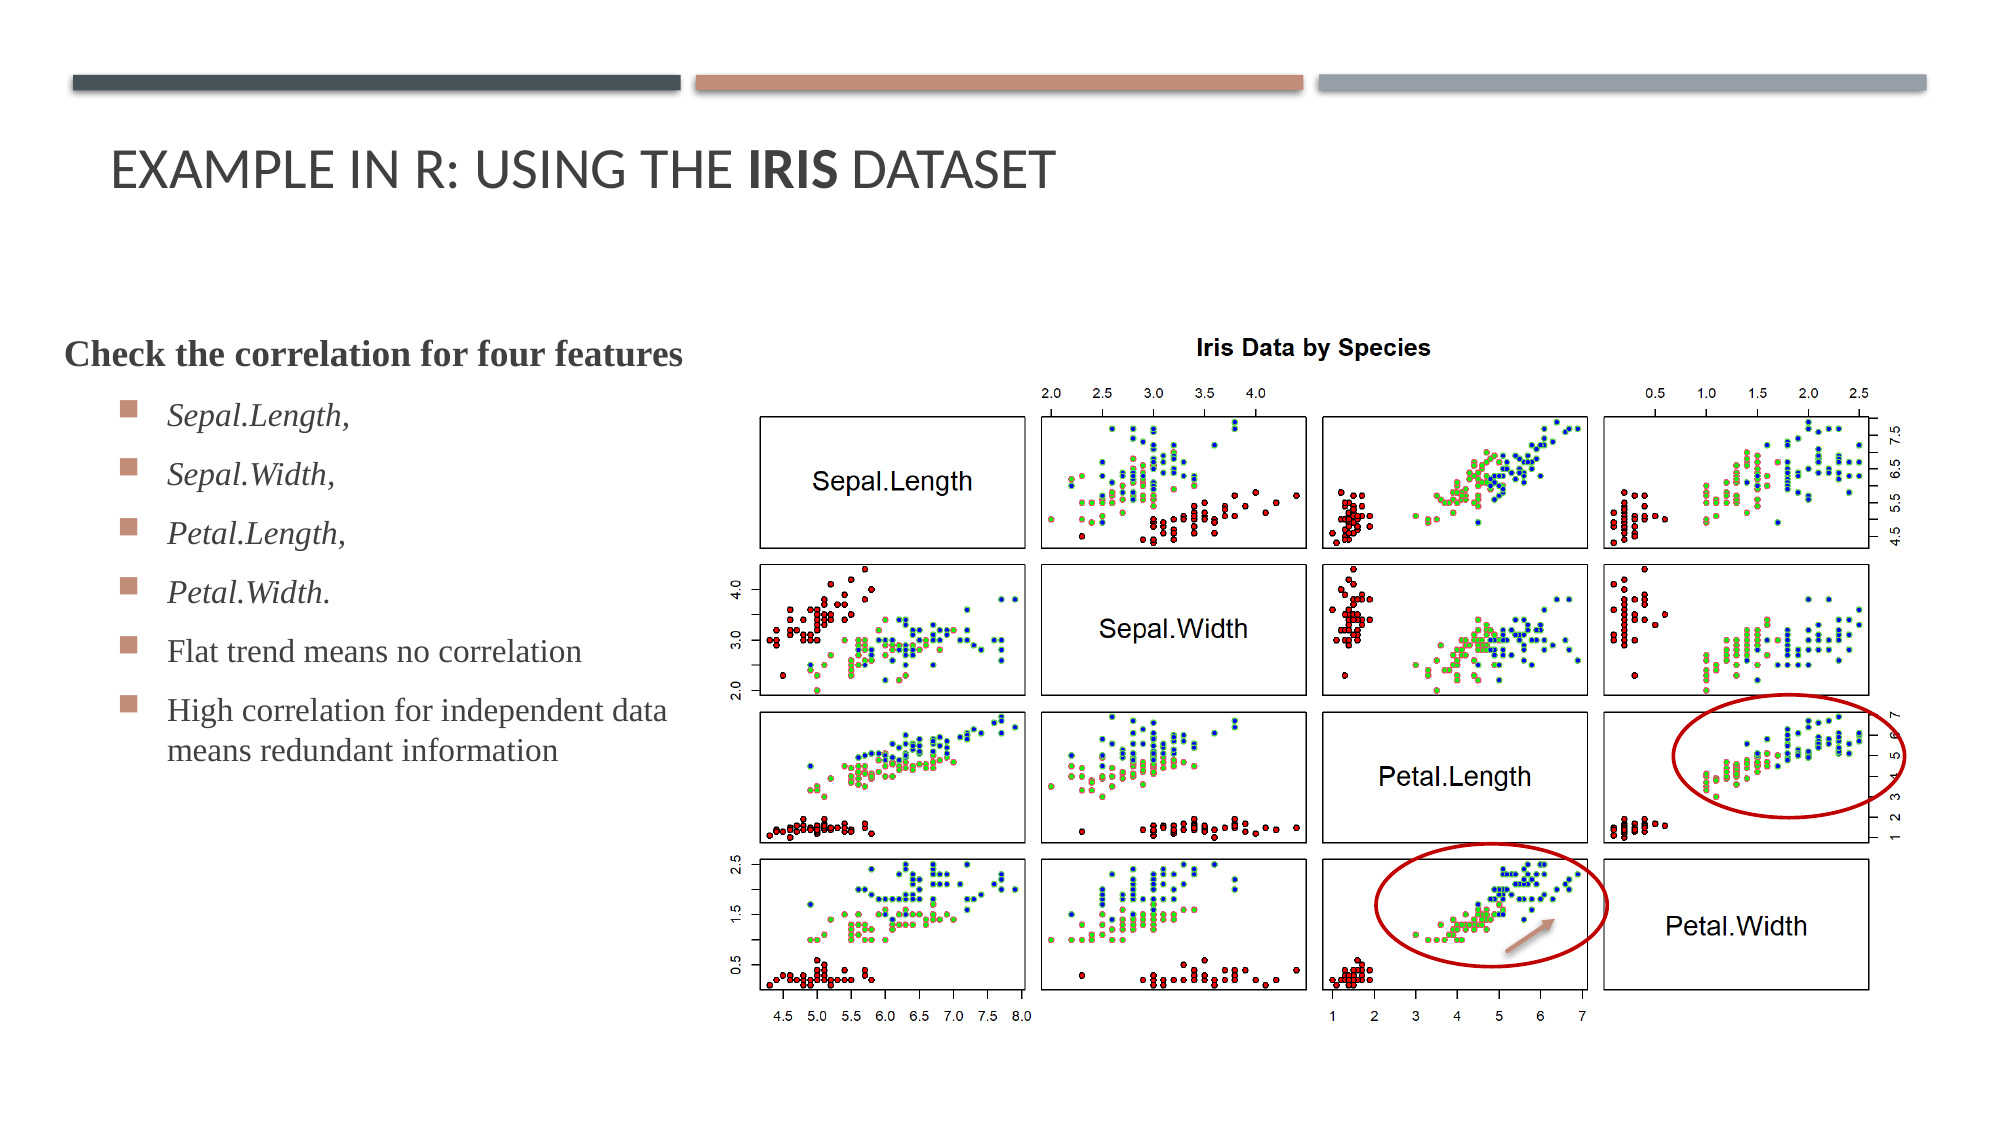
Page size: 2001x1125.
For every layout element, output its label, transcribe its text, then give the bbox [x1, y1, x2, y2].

title Example in R: Using the Iris Dataset [95, 97, 1905, 208]
list Check the correlation for four features Sepal.Length, Sepal.Width, Petal.Length, Petal.Width. Flat trend means no correlation High correlation for independent data means redundant information [48, 220, 704, 876]
picture [684, 309, 1944, 1066]
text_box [1506, 918, 1556, 952]
